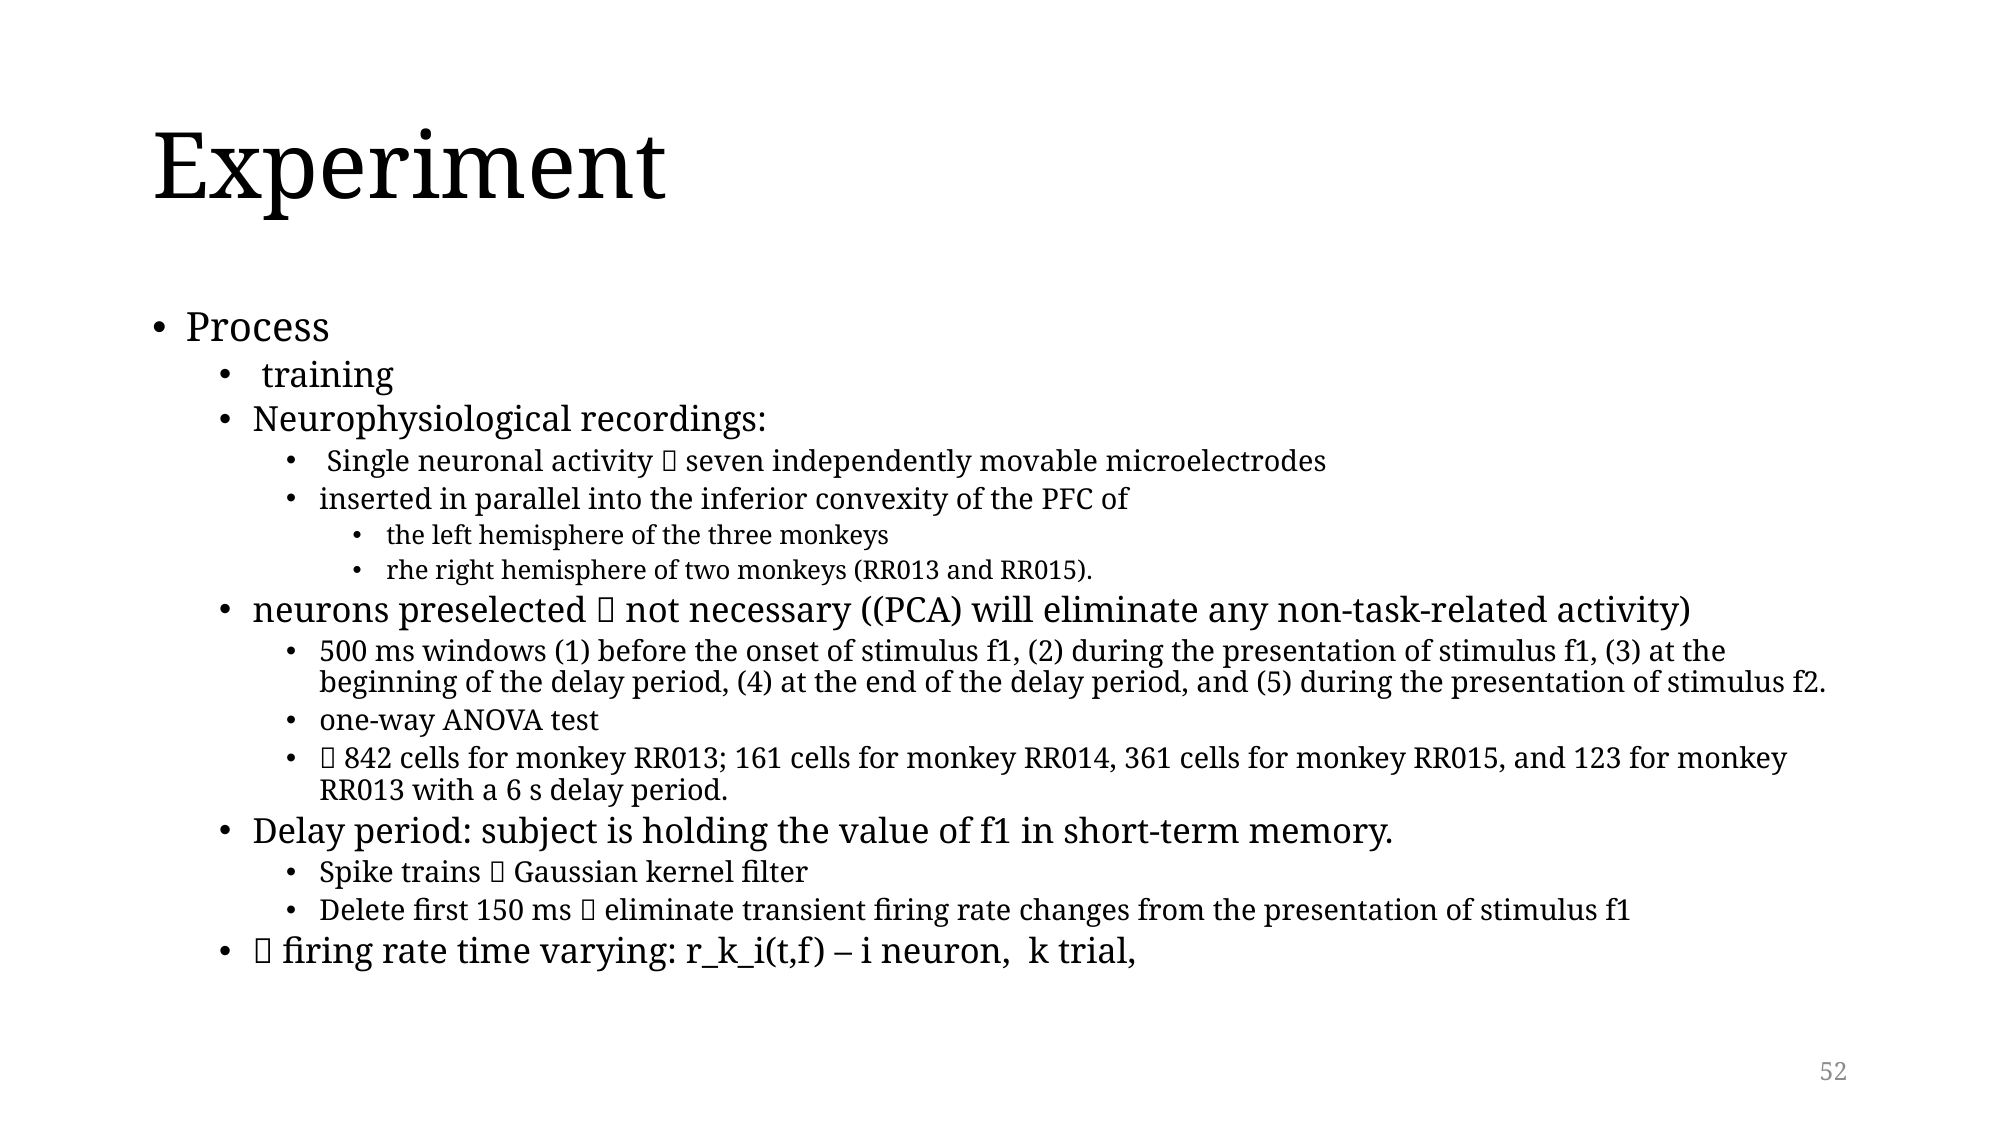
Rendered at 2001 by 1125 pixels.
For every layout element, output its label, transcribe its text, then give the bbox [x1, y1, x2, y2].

slide_number 52 [1412, 1042, 1863, 1103]
title Experiment [137, 59, 1863, 278]
list Process training Neurophysiological recordings: Single neuronal activity  seven independently movable microelectrodes inserted in parallel into the inferior convexity of the PFC of the left hemisphere of the three monkeys rhe right hemisphere of two monkeys (RR013 and RR015). neurons preselected  not necessary ((PCA) will eliminate any non-task-related activity) 500 ms windows (1) before the onset of stimulus f1, (2) during the presentation of stimulus f1, (3) at the beginning of the delay period, (4) at the end of the delay period, and (5) during the presentation of stimulus f2. one-way ANOVA test  842 cells for monkey RR013; 161 cells for monkey RR014, 361 cells for monkey RR015, and 123 for monkey RR013 with a 6 s delay period. Delay period: subject is holding the value of f1 in short-term memory. Spike trains  Gaussian kernel filter Delete first 150 ms  eliminate transient firing rate changes from the presentation of stimulus f1  firing rate time varying: r_k_i(t,f) – i neuron, k trial, [137, 299, 1863, 1014]
